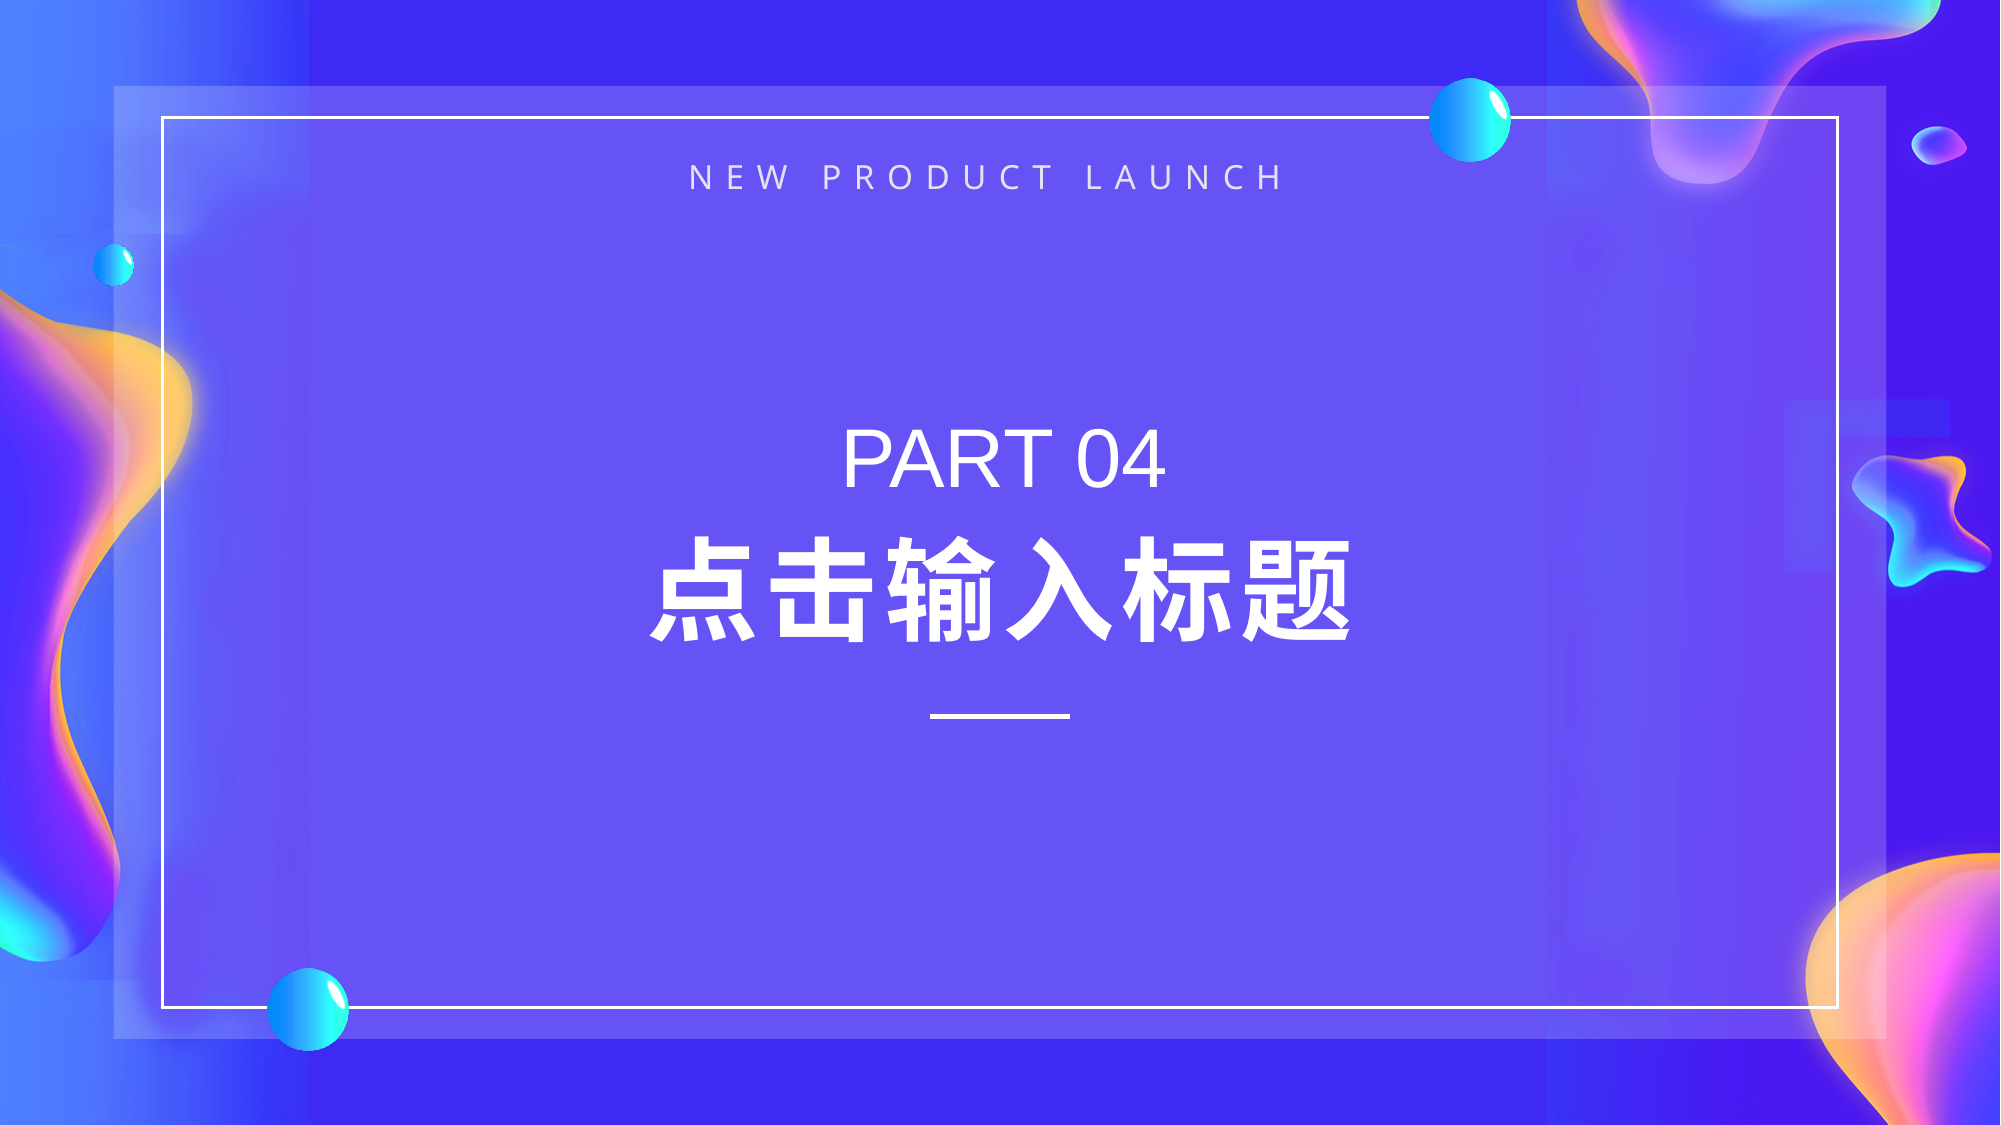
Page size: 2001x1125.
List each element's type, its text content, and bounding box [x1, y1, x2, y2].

text_box 点击输入标题 [578, 513, 1422, 663]
picture [0, 0, 2000, 1125]
text_box PART 04 [825, 396, 1323, 512]
